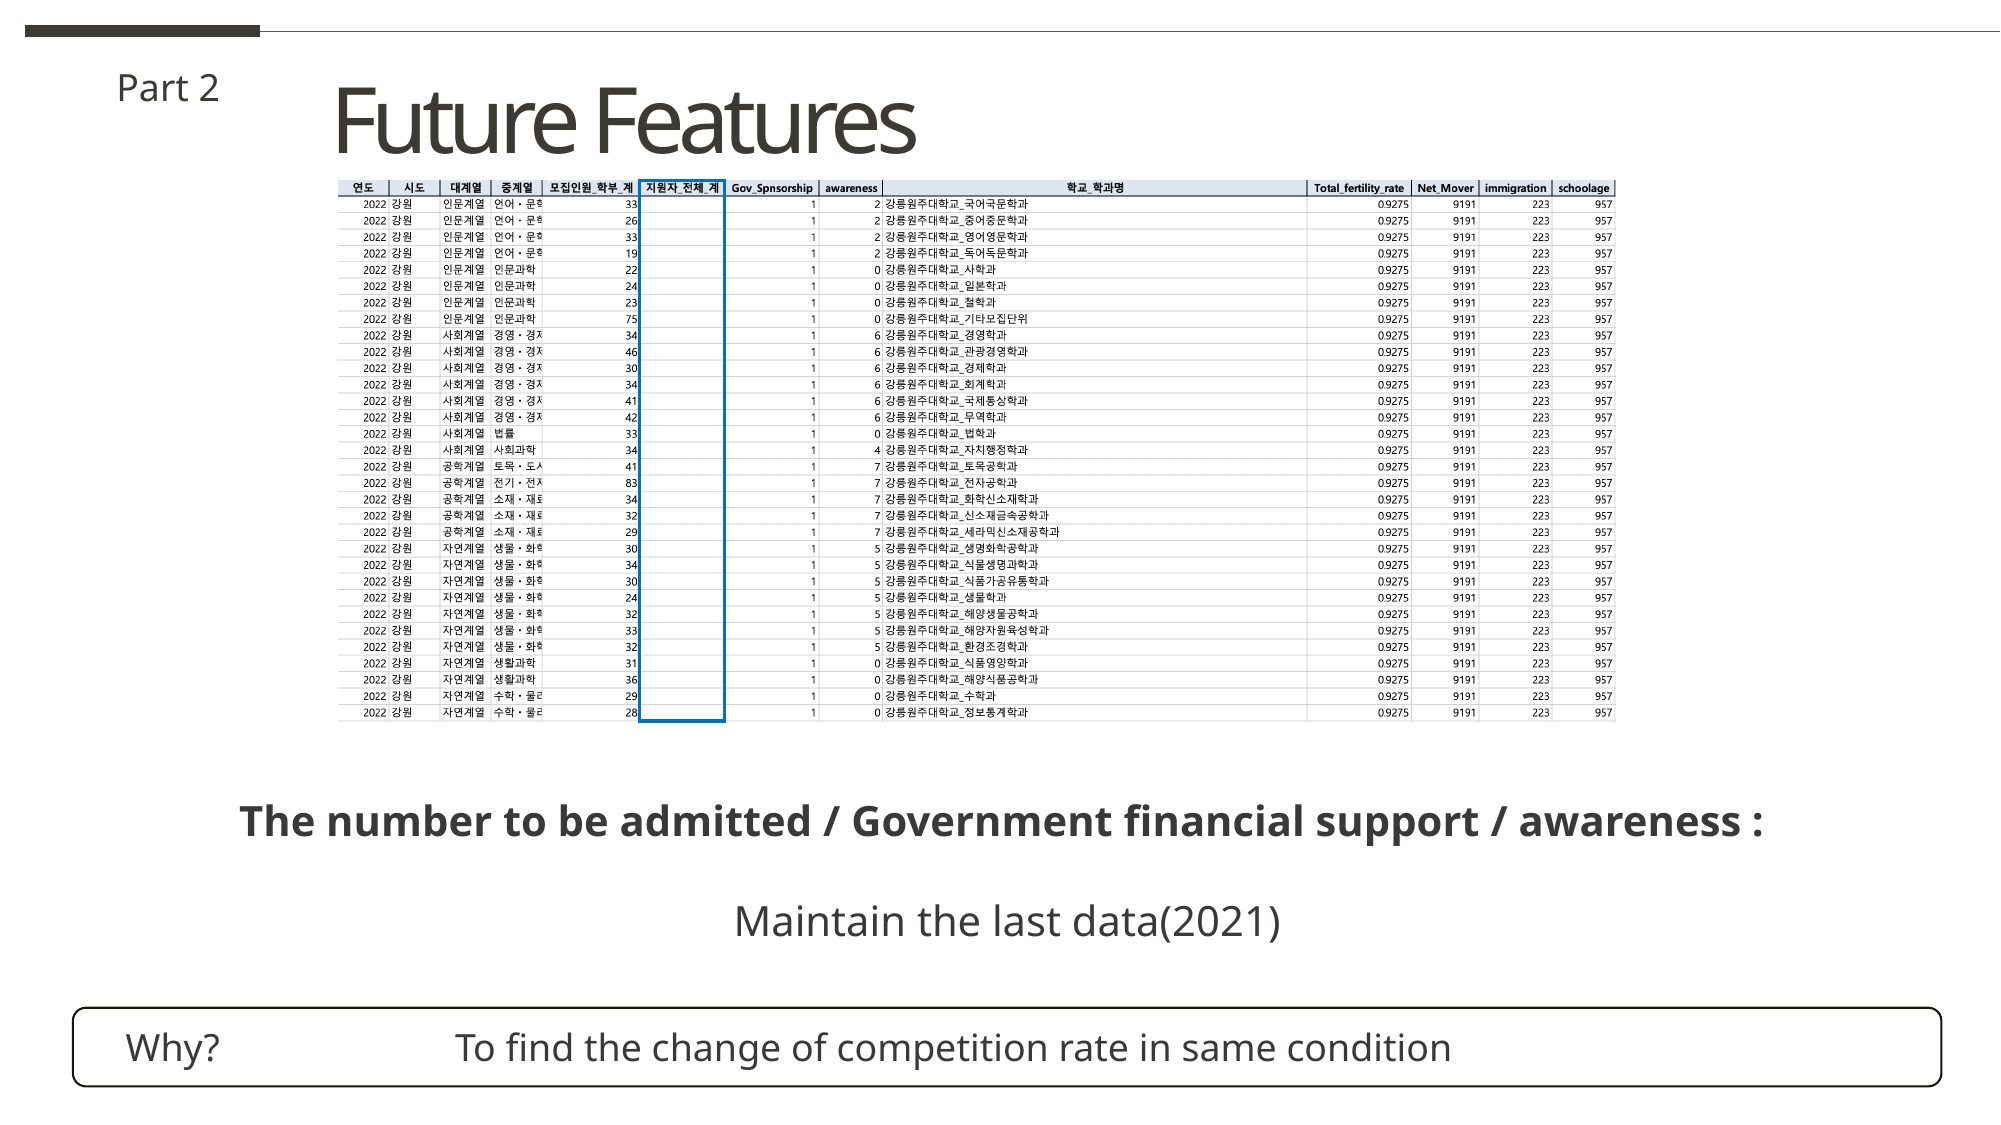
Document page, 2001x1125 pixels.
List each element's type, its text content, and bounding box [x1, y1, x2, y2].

text_box To find the change of competition rate in same condition [440, 1016, 1821, 1076]
text_box Why? [110, 1016, 440, 1076]
text_box Part 2 [101, 56, 236, 117]
text_box Future Features [315, 54, 936, 179]
text_box The number to be admitted / Government financial support / awareness : Maintain the last data(2021) [190, 787, 1824, 952]
text_box [71, 1006, 1943, 1088]
picture [338, 180, 1616, 722]
